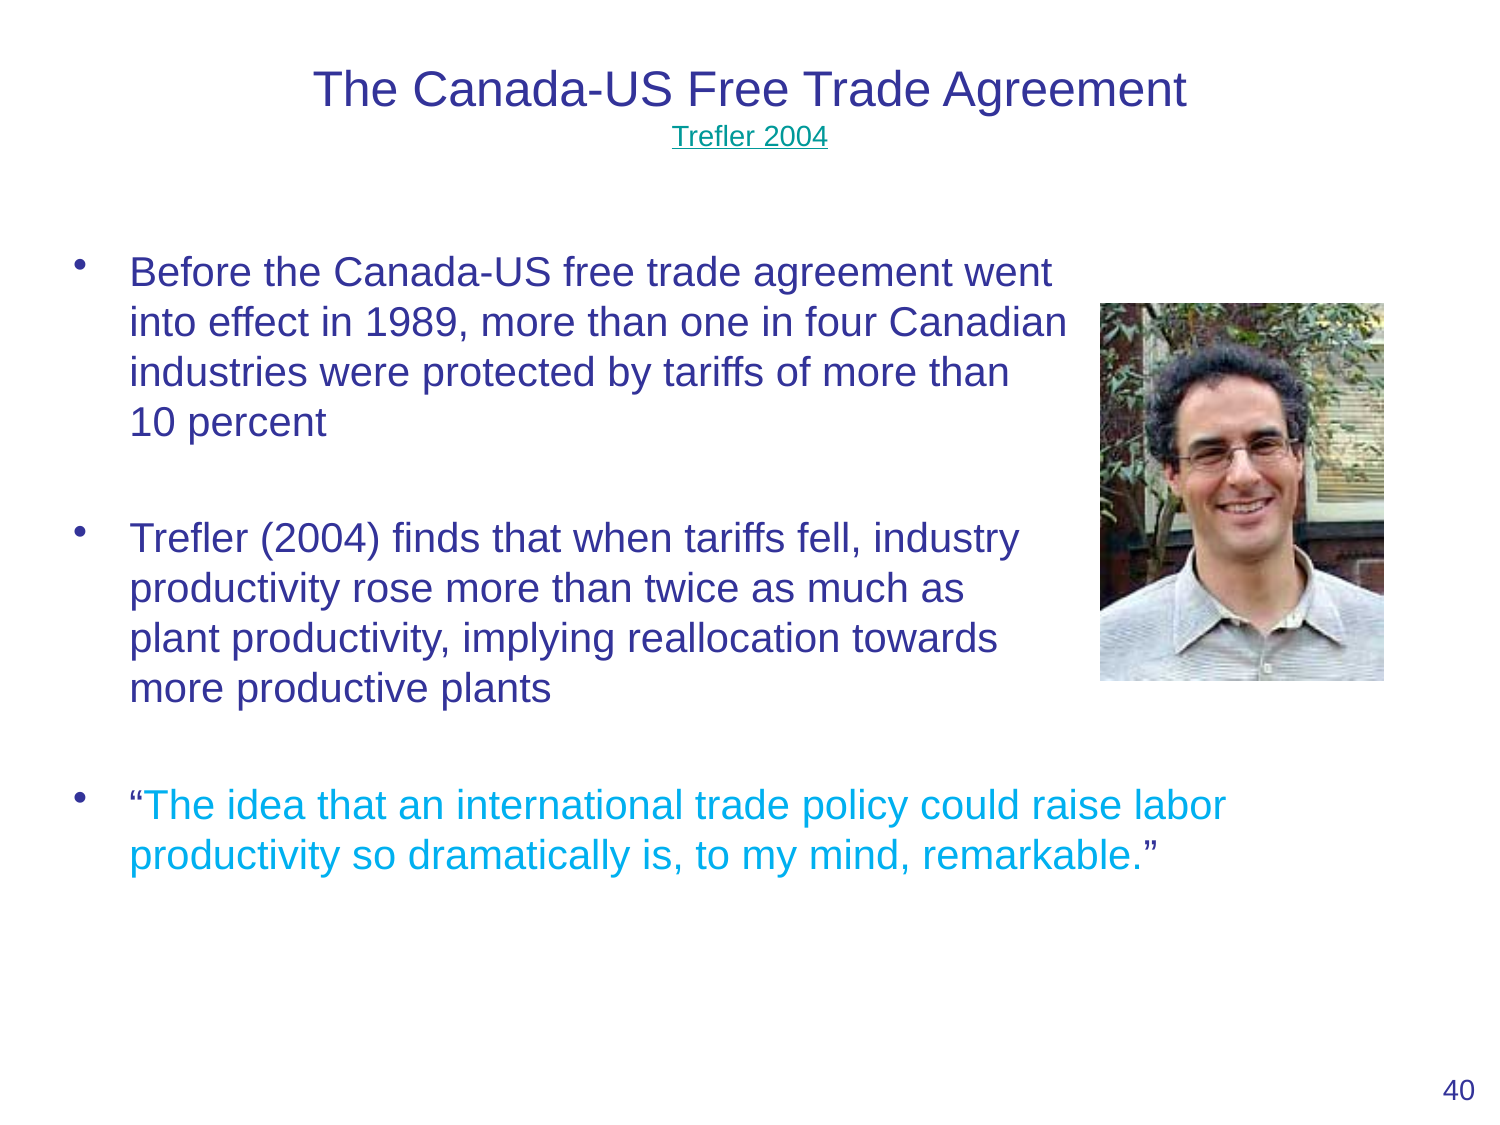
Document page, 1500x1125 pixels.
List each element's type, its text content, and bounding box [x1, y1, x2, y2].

slide_number 40 [1408, 1028, 1491, 1108]
list Before the Canada-US free trade agreement went into effect in 1989, more than one in four Canadian industries were protected by tariffs of more than 10 percent Trefler (2004) finds that when tariffs fell, industry productivity rose more than twice as much as plant productivity, implying reallocation towards more productive plants “The idea that an international trade policy could raise labor productivity so dramatically is, to my mind, remarkable.” [57, 178, 1437, 1125]
title The Canada-US Free Trade Agreement Trefler 2004 [57, 44, 1443, 165]
picture [1100, 302, 1384, 681]
